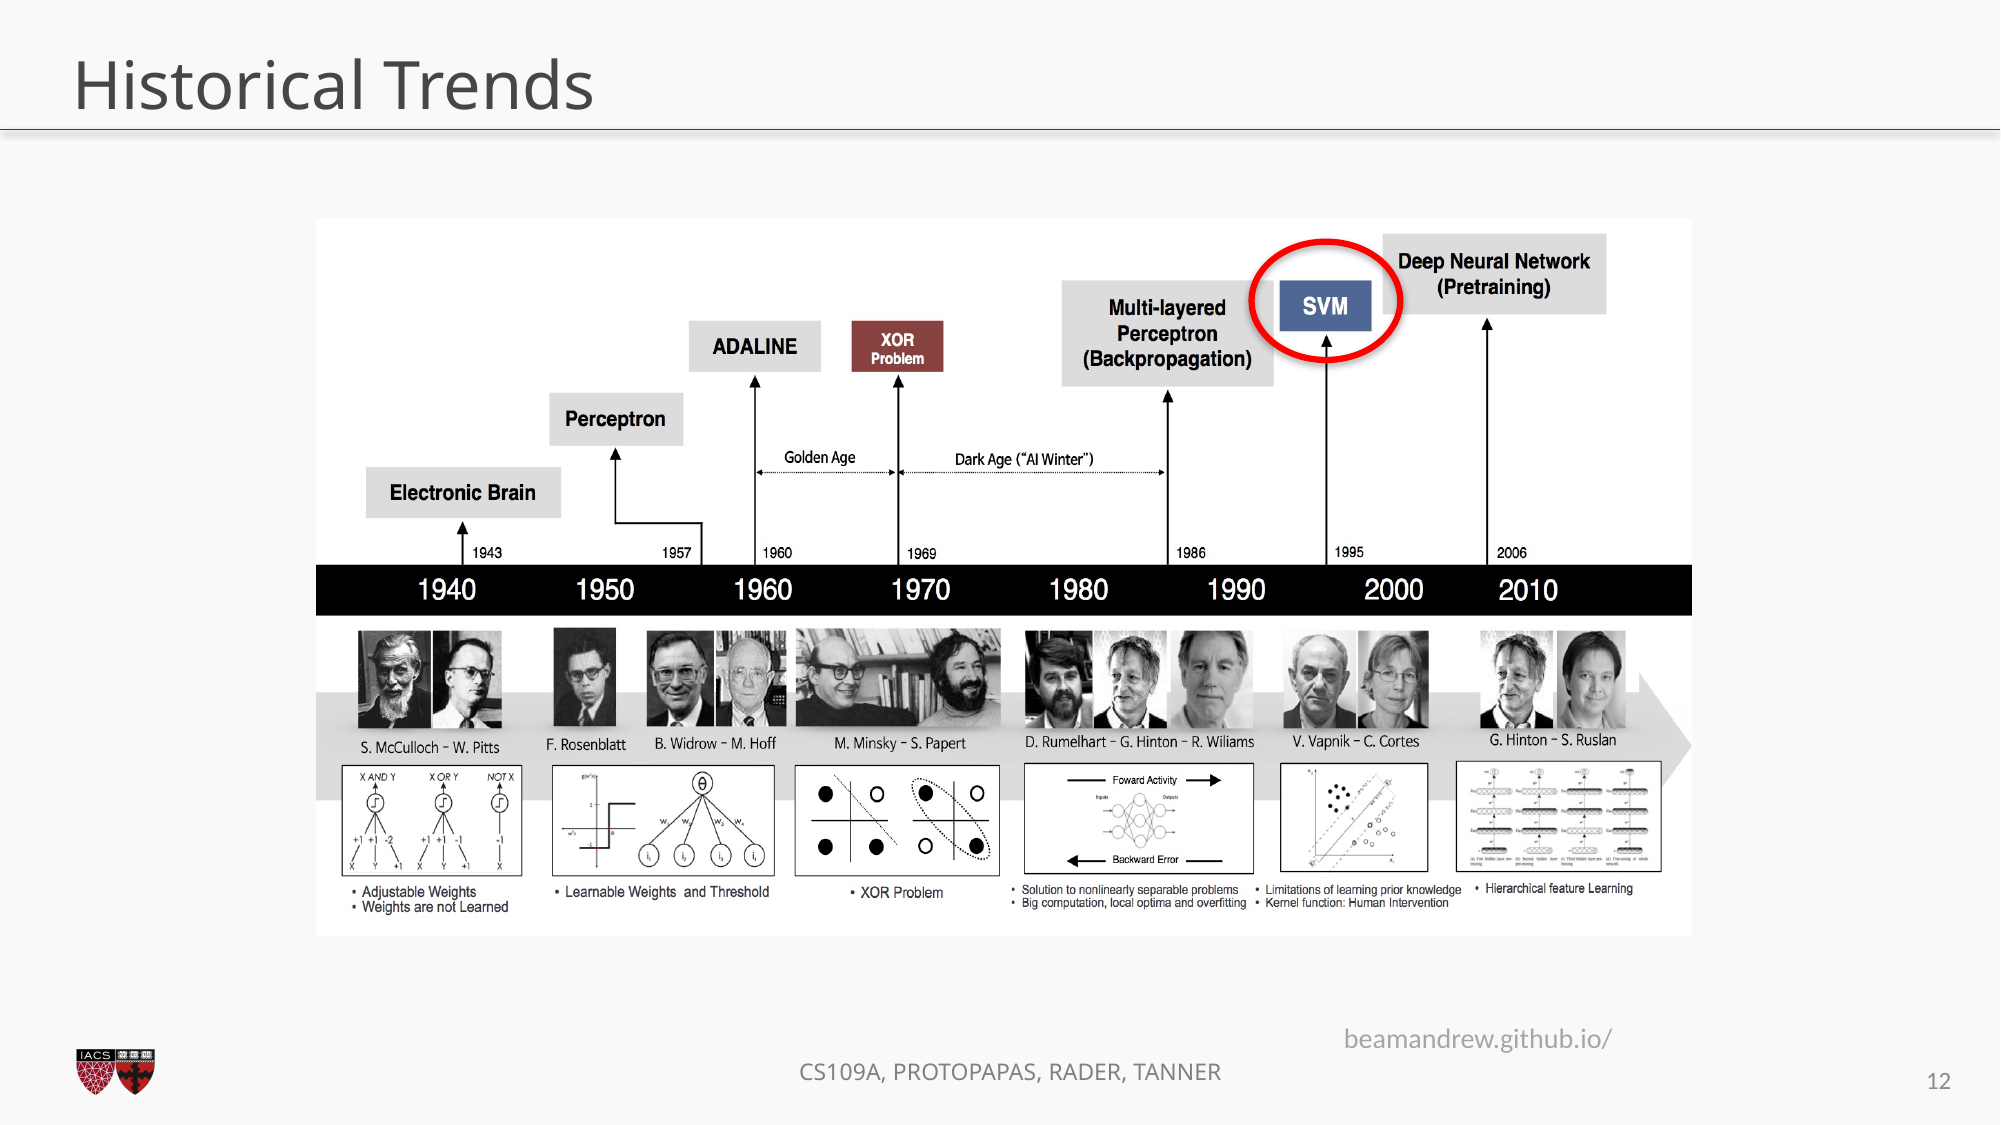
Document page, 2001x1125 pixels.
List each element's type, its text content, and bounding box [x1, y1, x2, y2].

slide_number 12 [1500, 1050, 1967, 1110]
picture [75, 1049, 155, 1095]
title Historical Trends [57, 35, 1943, 162]
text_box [316, 217, 1734, 1081]
